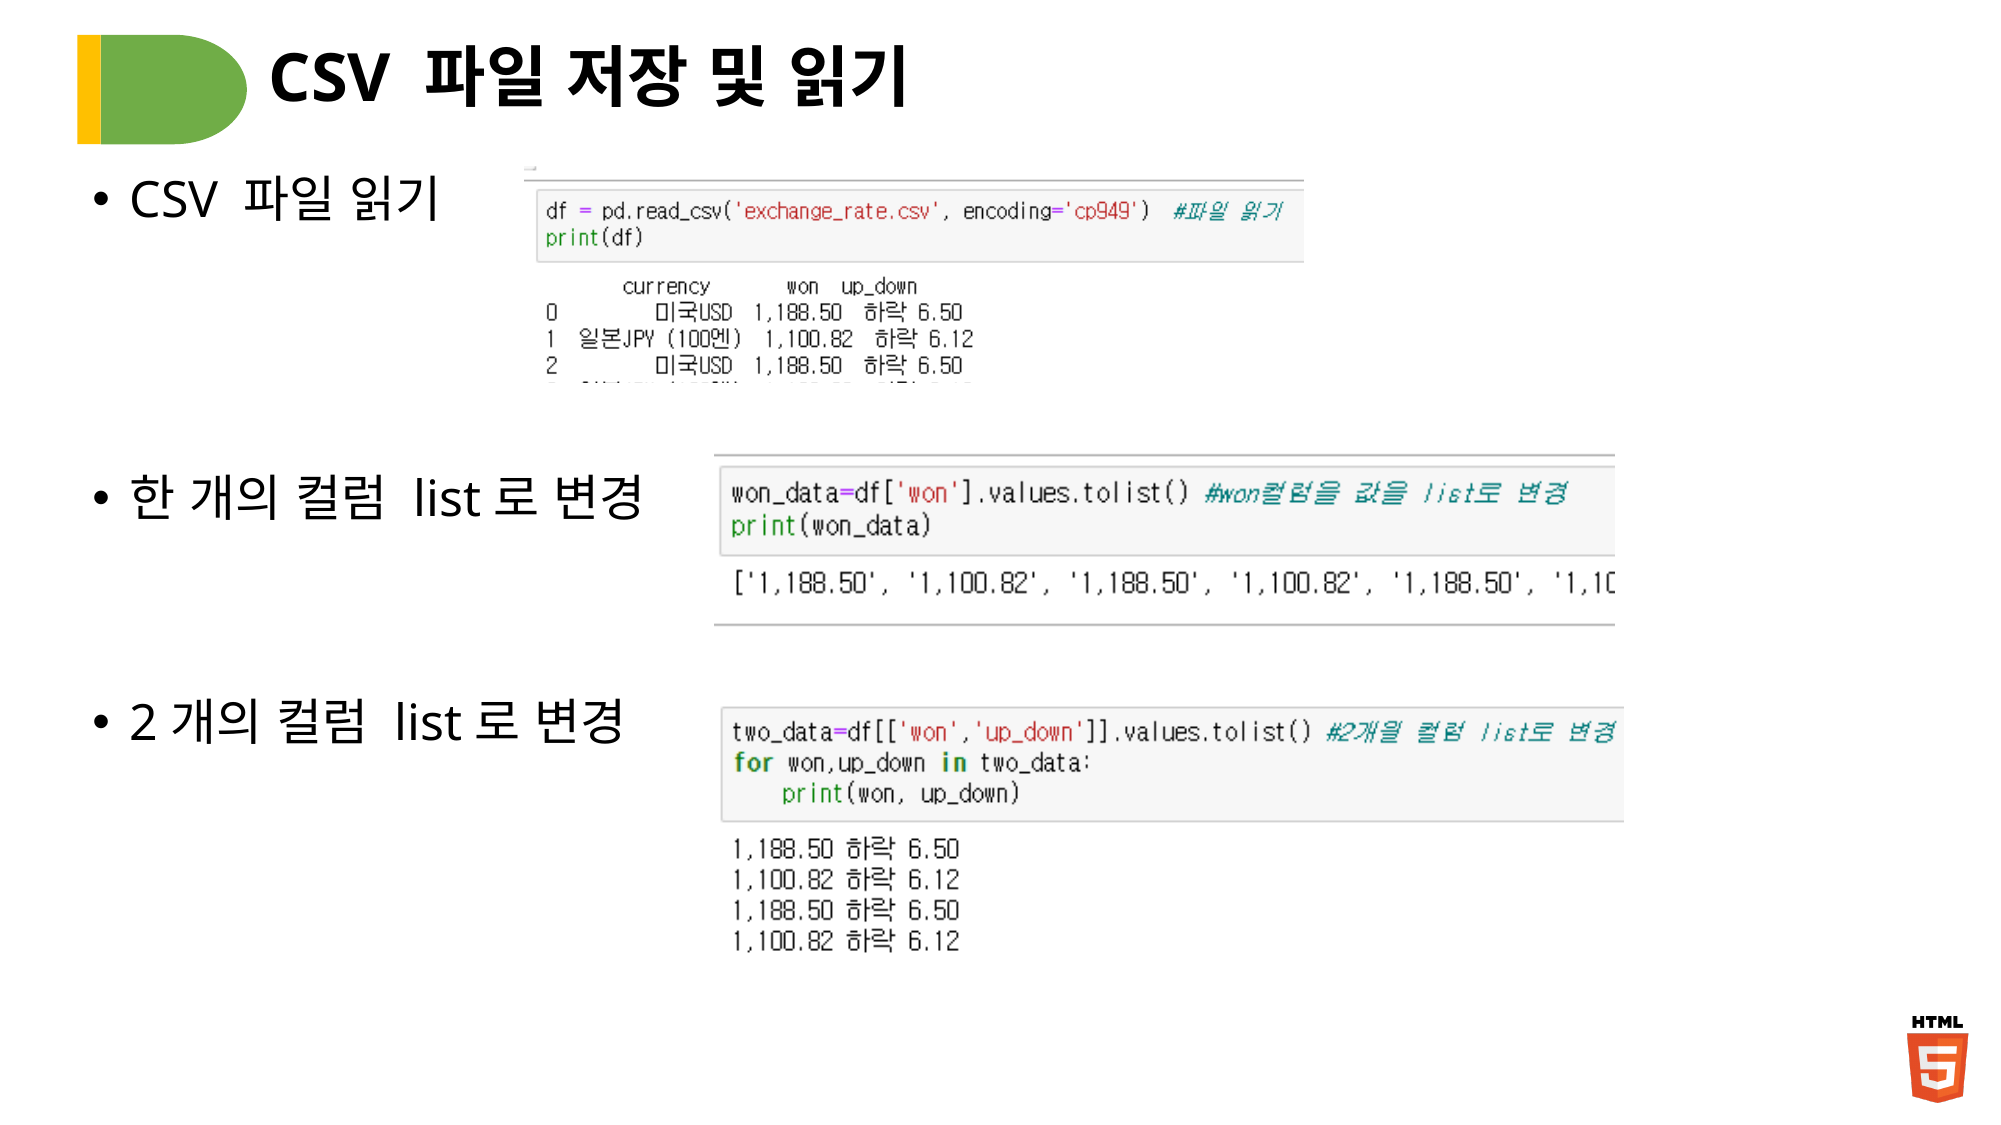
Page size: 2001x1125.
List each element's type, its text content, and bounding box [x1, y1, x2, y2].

picture [714, 698, 1624, 960]
picture [714, 447, 1615, 634]
list CSV 파일 읽기 한 개의 컬럼 list로 변경 2개의 컬럼 list로 변경 [77, 166, 1922, 881]
picture [524, 166, 1304, 383]
picture [1894, 1016, 1981, 1103]
title CSV 파일 저장 및 읽기 [253, 25, 1746, 135]
